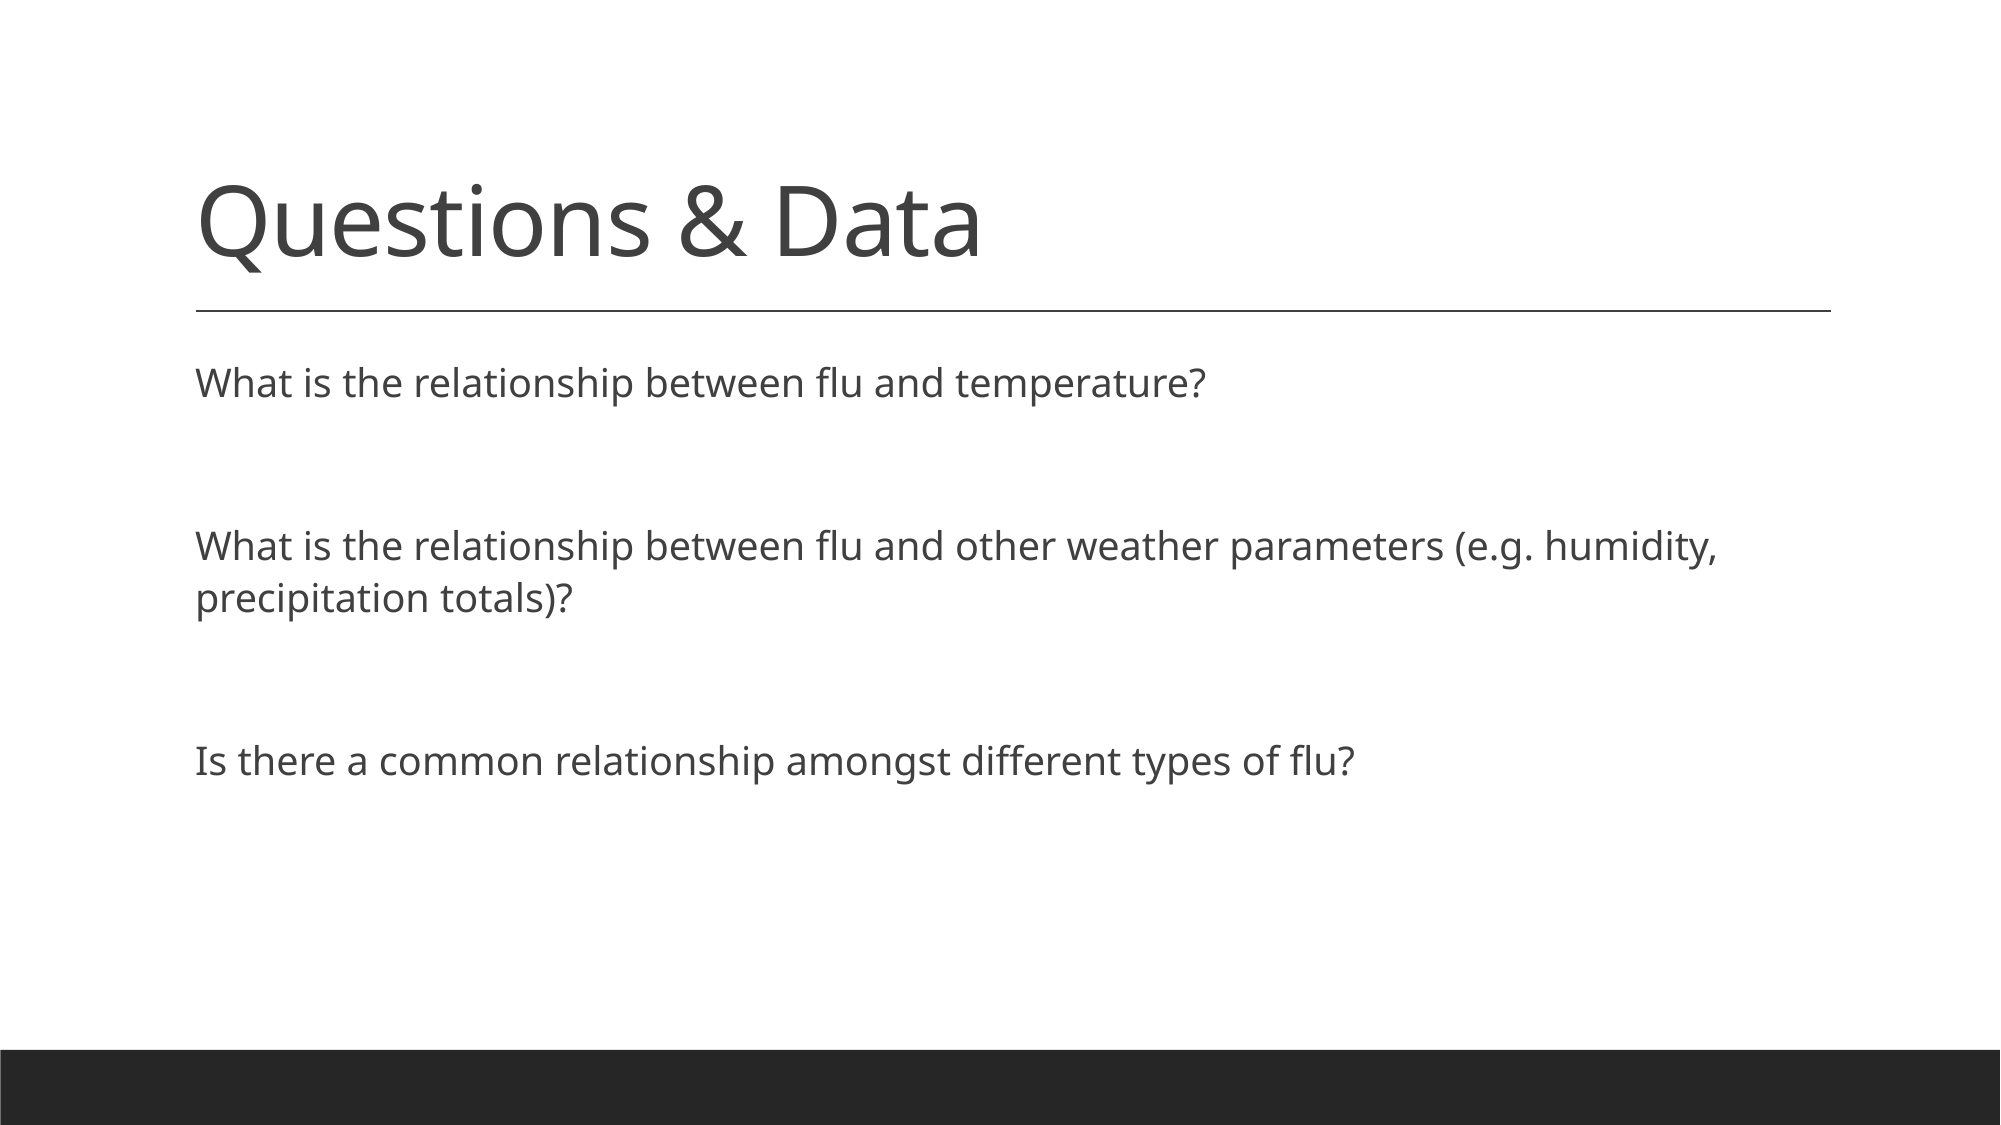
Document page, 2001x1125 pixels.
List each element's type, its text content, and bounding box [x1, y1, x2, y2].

title Questions & Data [180, 47, 1830, 285]
list What is the relationship between flu and temperature? What is the relationship between flu and other weather parameters (e.g. humidity, precipitation totals)? Is there a common relationship amongst different types of flu? [180, 345, 1830, 963]
